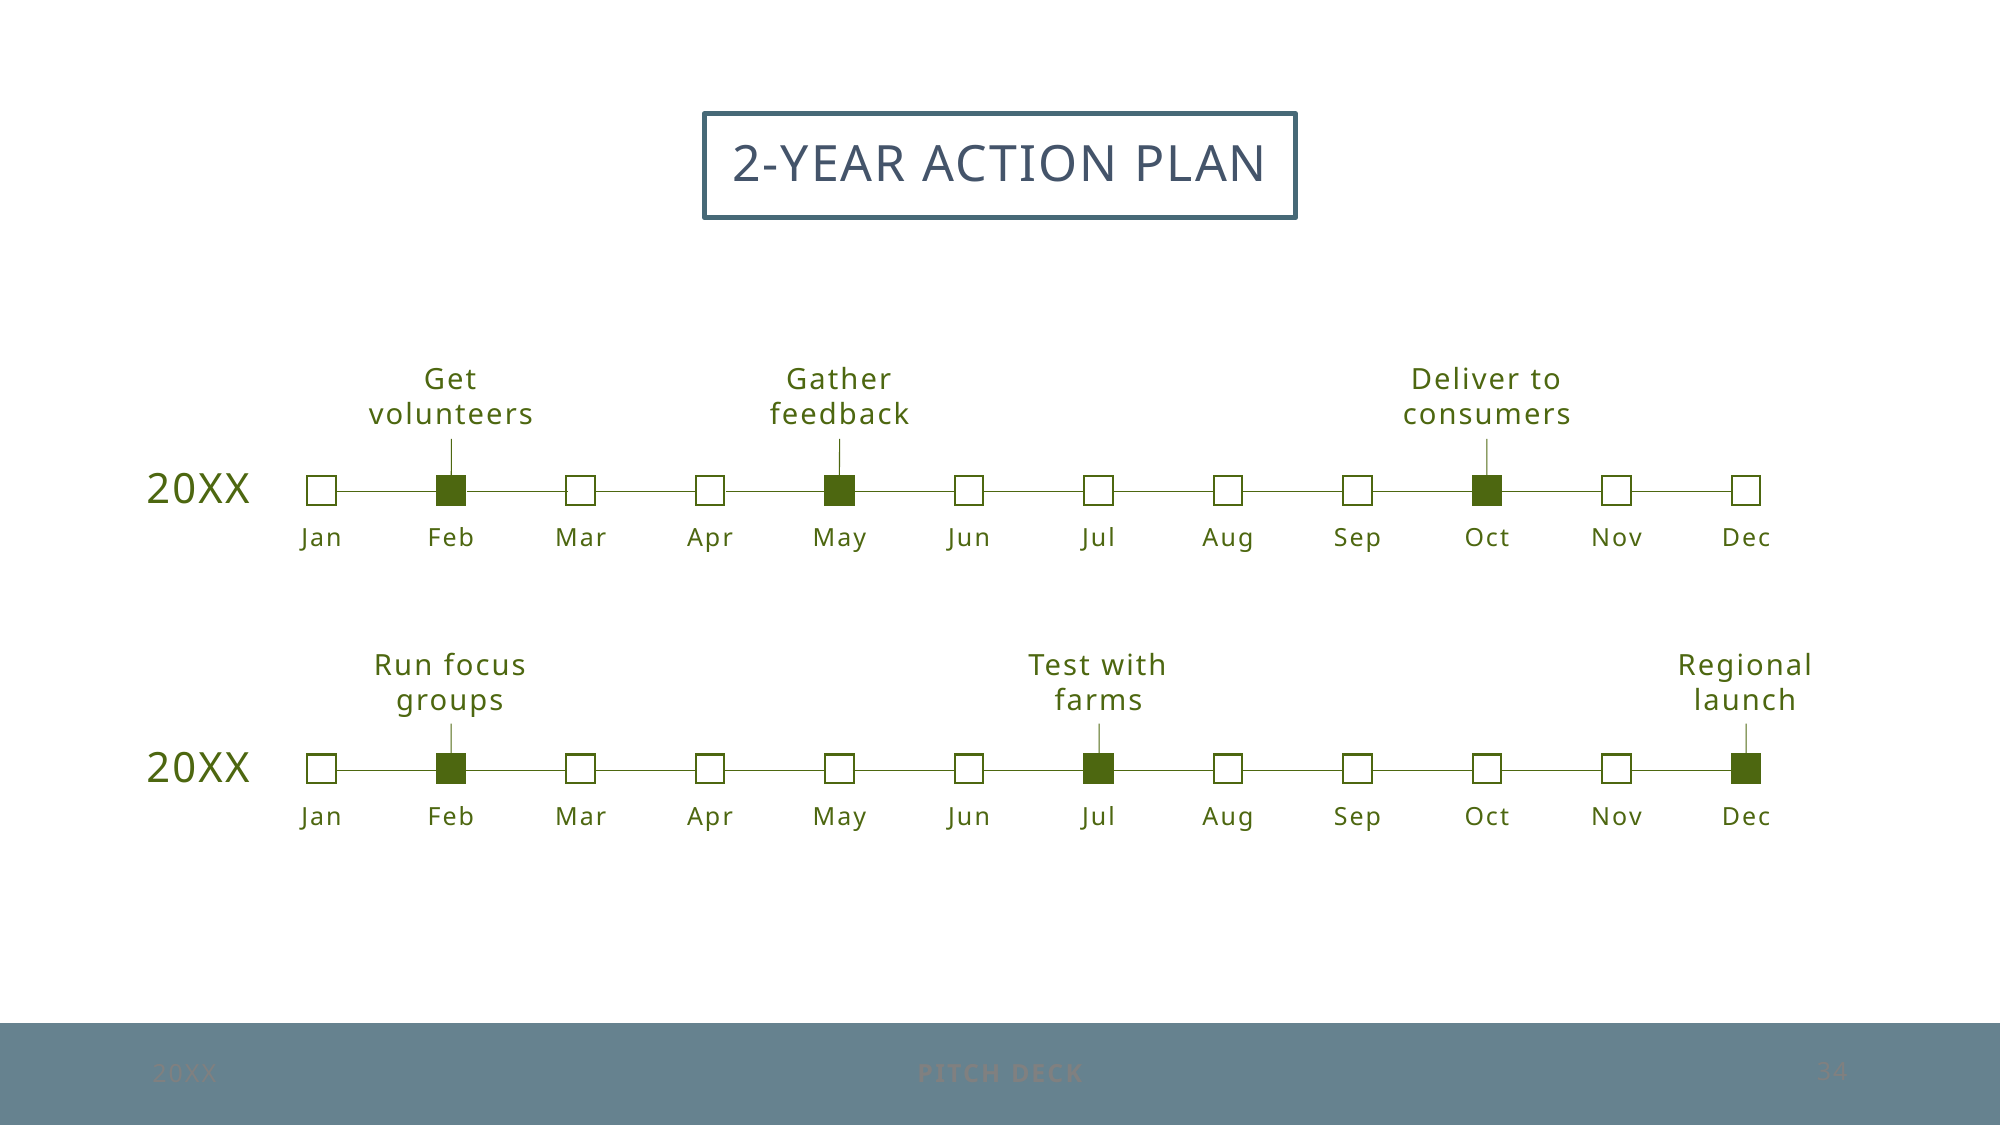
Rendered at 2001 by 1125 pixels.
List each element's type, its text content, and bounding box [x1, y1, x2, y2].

list Jun [928, 520, 1010, 627]
list Apr [669, 520, 751, 627]
list Regional launch​ [1627, 656, 1865, 724]
footer Pitch deck [662, 1042, 1338, 1103]
list Aug [1187, 799, 1269, 907]
list Mar [539, 799, 622, 907]
list May [789, 799, 891, 907]
list Jan [280, 520, 363, 627]
list Deliver to consumers​ [1368, 361, 1606, 438]
list Oct [1446, 799, 1528, 907]
list May [789, 520, 891, 627]
picture [0, 1023, 2000, 1125]
list Gather feedback​ [721, 361, 958, 438]
list Dec [1705, 799, 1787, 907]
list Jun [928, 799, 1010, 907]
list Feb [410, 799, 492, 907]
list 20XX [114, 449, 282, 532]
slide_number 20XX [137, 1042, 588, 1103]
title 2-year action plan [702, 111, 1298, 220]
list Oct [1446, 520, 1528, 627]
list Run focus groups​ [332, 656, 570, 724]
list Aug [1187, 520, 1269, 627]
list Dec [1705, 520, 1787, 627]
list Get volunteers​ [332, 361, 570, 438]
list Nov [1575, 799, 1658, 907]
list Apr [669, 799, 751, 907]
list Sep [1316, 520, 1399, 627]
list Mar [539, 520, 622, 627]
list Jul [1057, 799, 1140, 907]
list Test with farms​ [980, 656, 1217, 724]
list Sep [1316, 799, 1399, 907]
list 20XX [114, 727, 282, 811]
list Jul [1057, 520, 1140, 627]
list Nov [1575, 520, 1658, 627]
list Feb [410, 520, 492, 627]
list Jan [280, 799, 363, 907]
slide_number 34 [1412, 1042, 1863, 1103]
